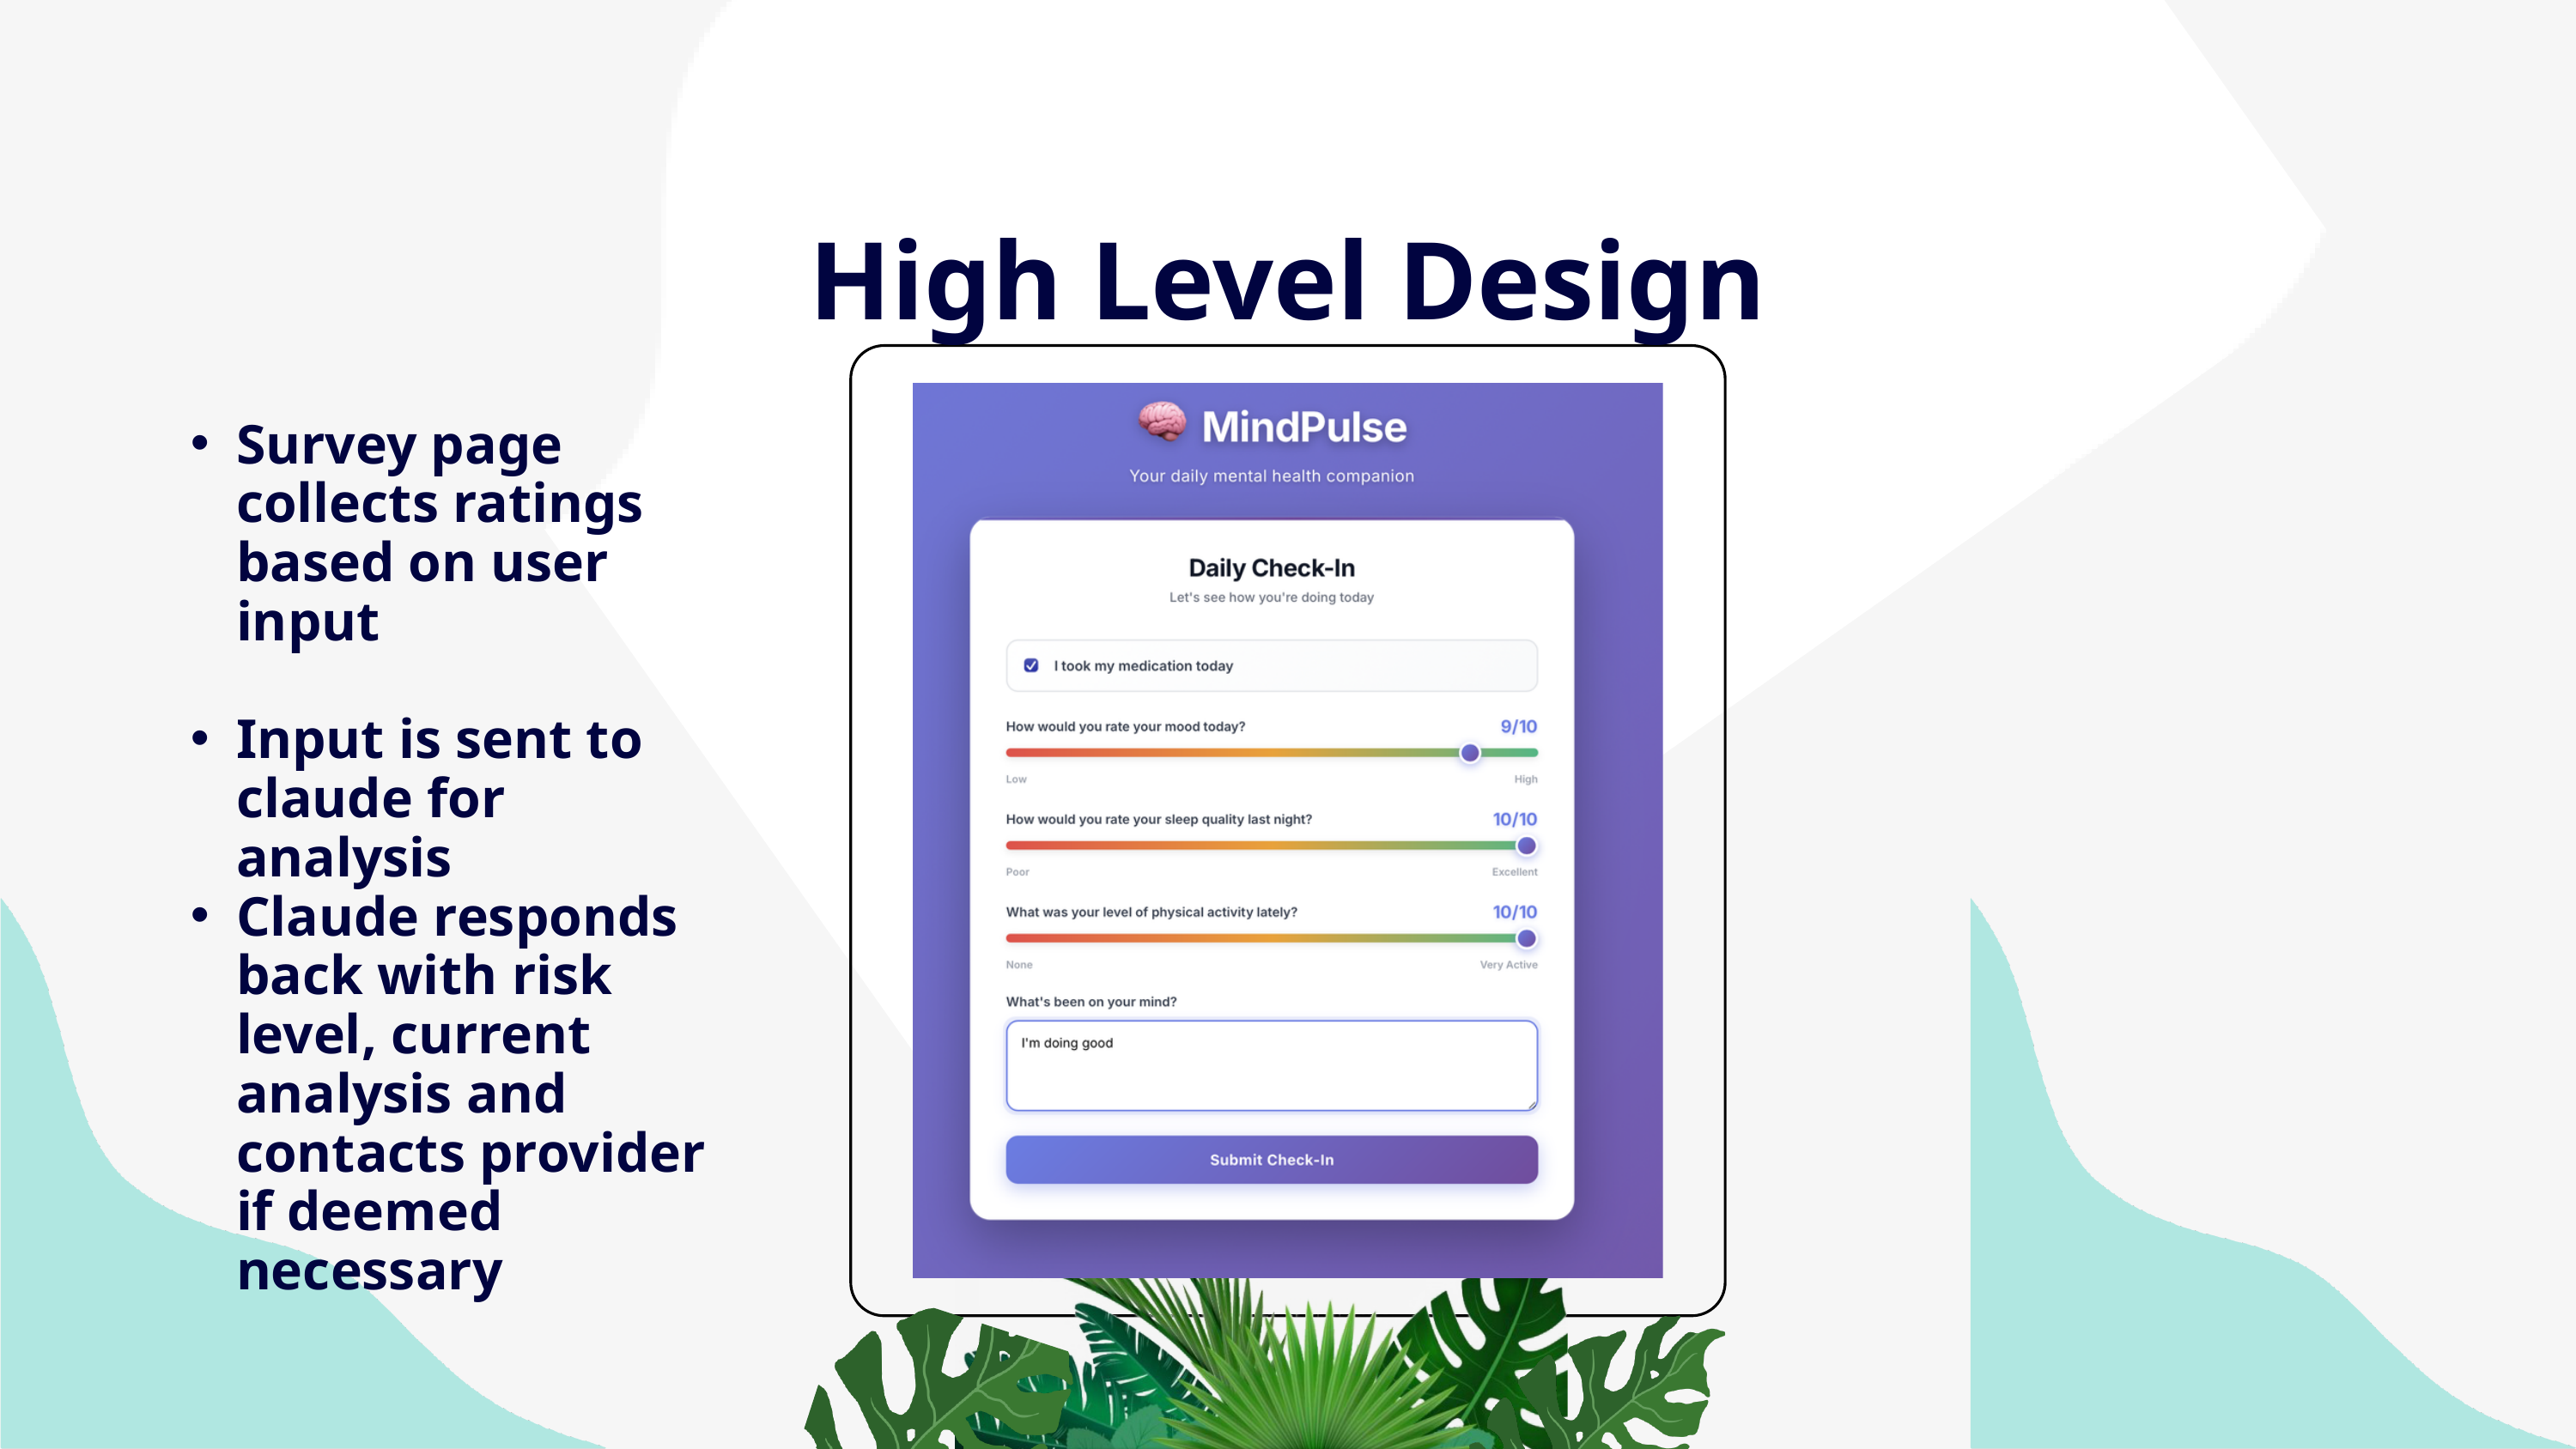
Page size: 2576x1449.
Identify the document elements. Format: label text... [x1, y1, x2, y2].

text_box [983, 1323, 1468, 1449]
text_box Survey page collects ratings based on user input Input is sent to claude for analysis Claude responds back with risk level, current analysis and contacts provider if deemed necessary [144, 415, 736, 1449]
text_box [850, 345, 1726, 1316]
text_box [797, 1300, 1093, 1449]
text_box [1970, 898, 2576, 1449]
text_box [1468, 1321, 1726, 1449]
text_box [0, 898, 144, 1449]
text_box [170, 0, 2354, 956]
text_box High Level Design [352, 223, 2223, 342]
